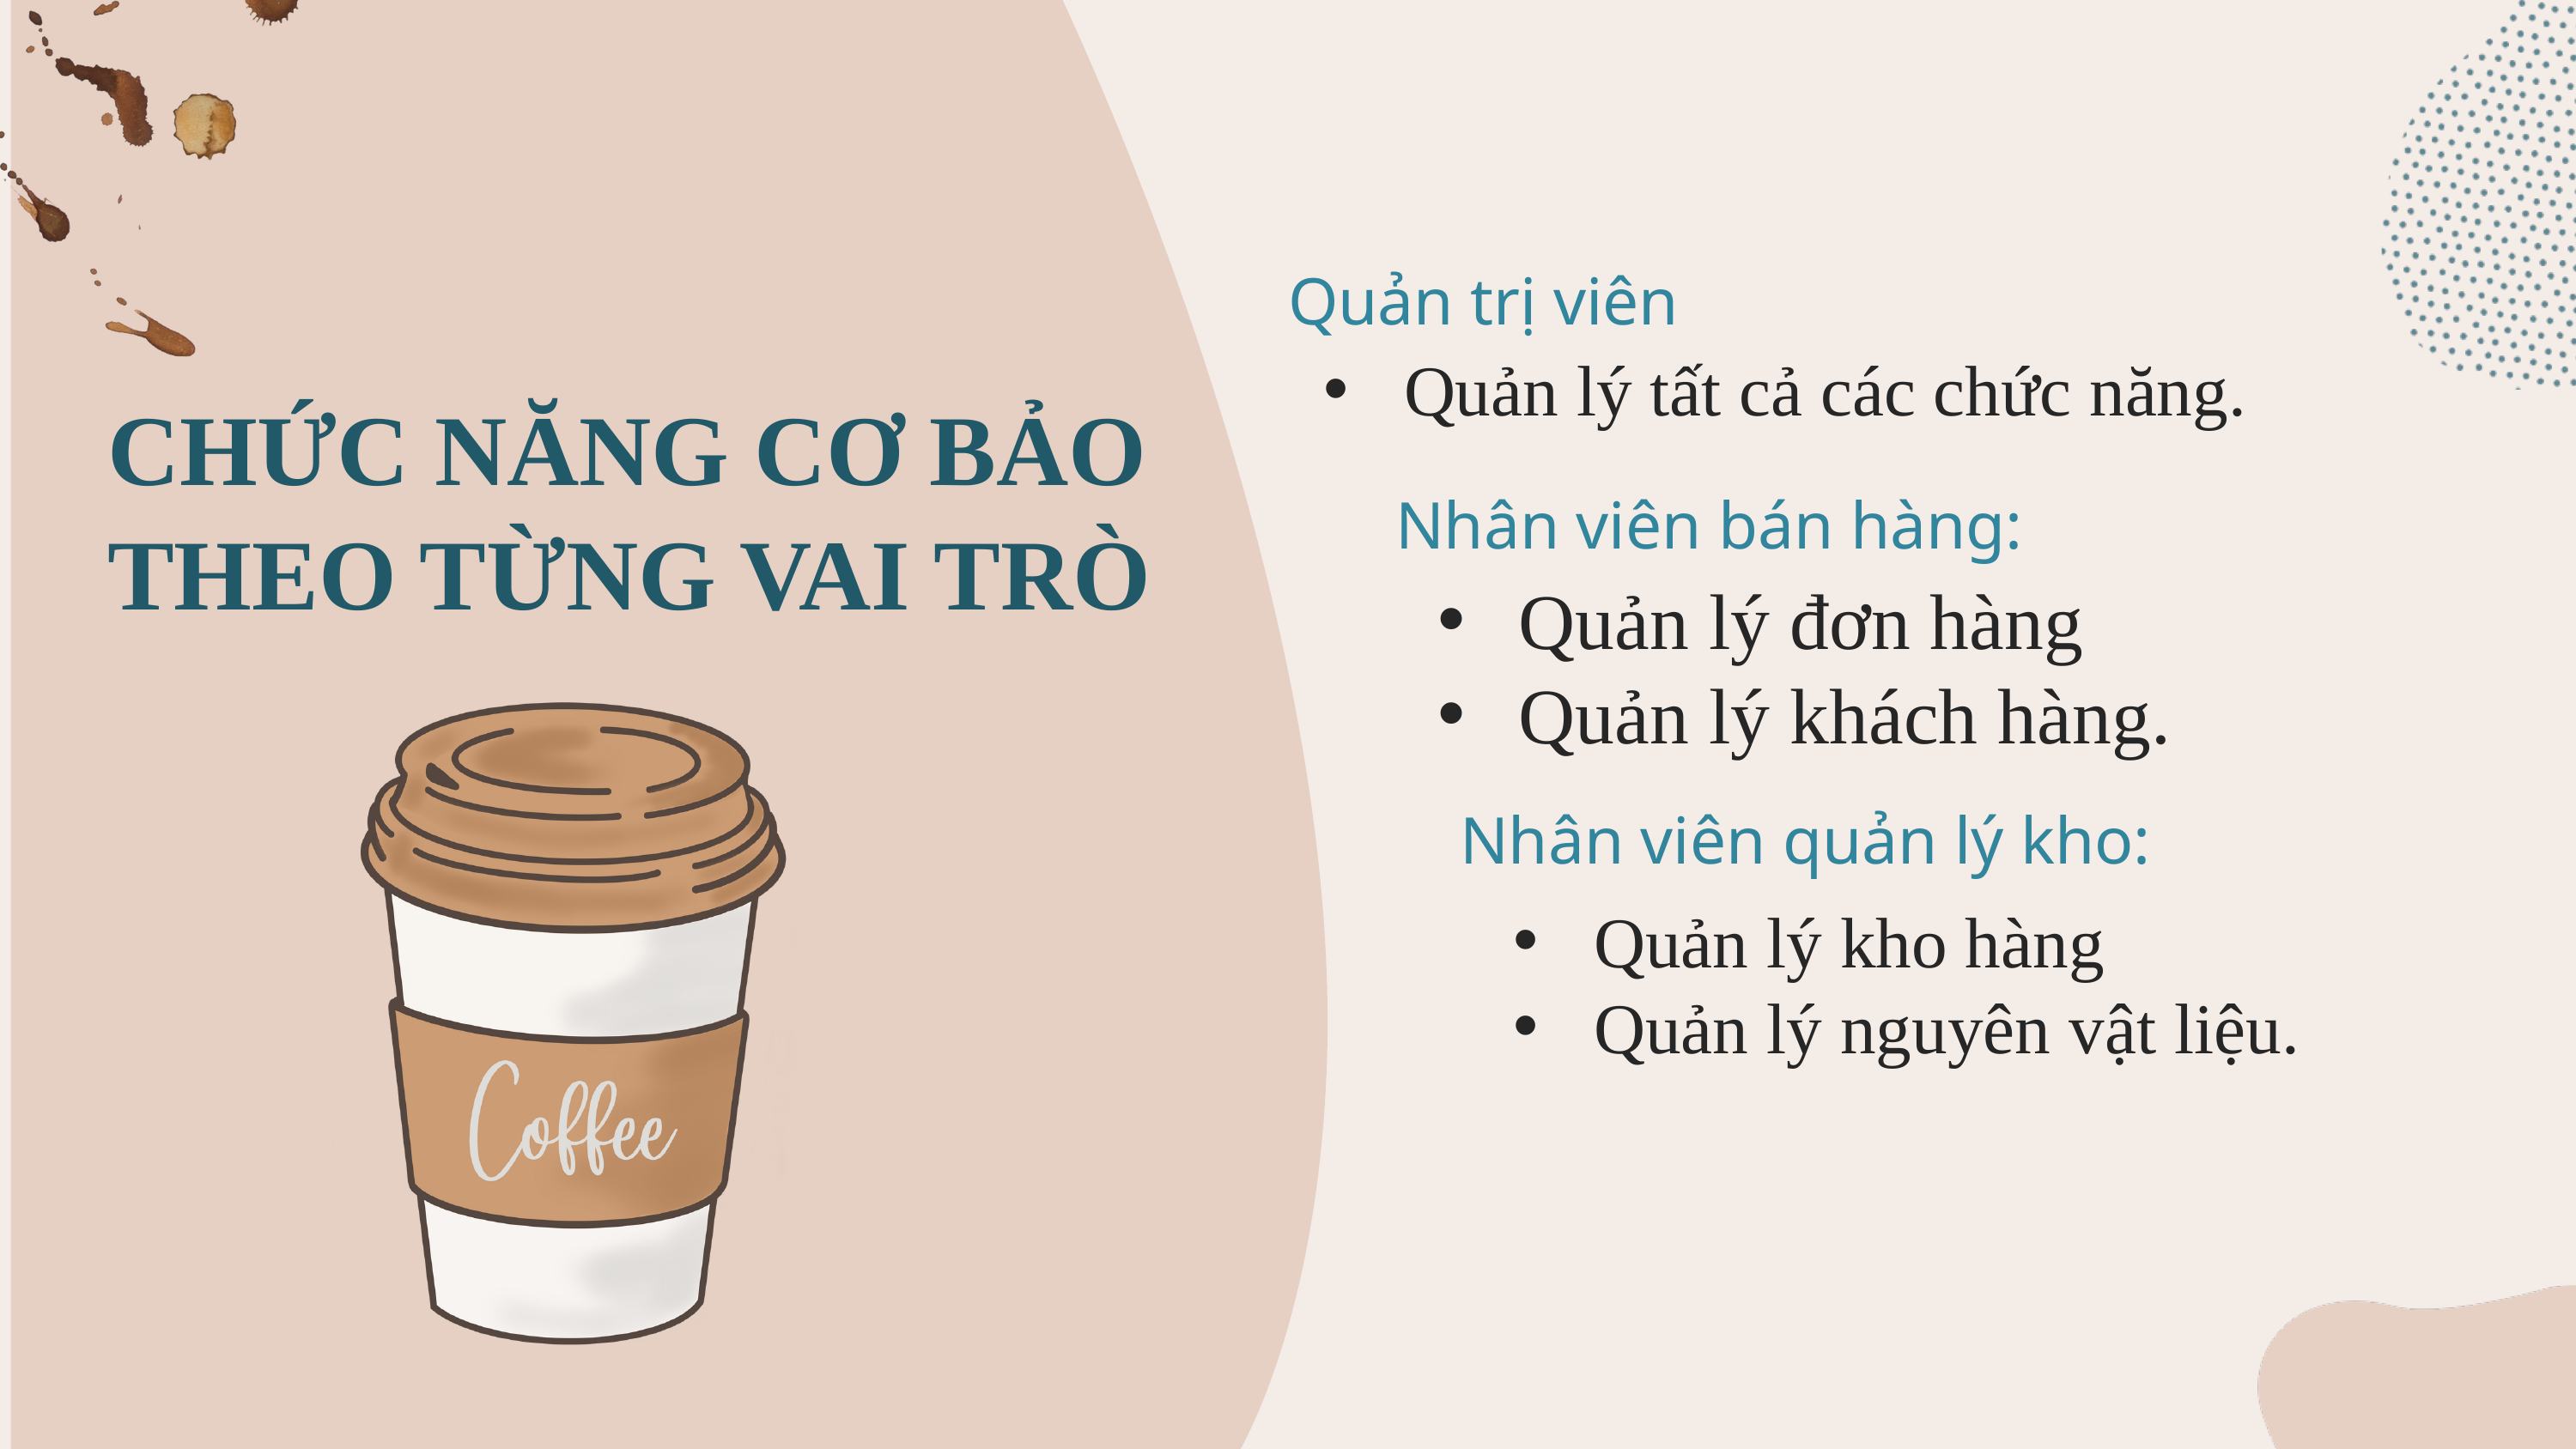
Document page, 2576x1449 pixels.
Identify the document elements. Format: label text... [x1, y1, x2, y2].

text_box Quản lý tất cả các chức năng. [1337, 370, 2559, 431]
text_box Quản lý kho hàng Quản lý nguyên vật liệu. [1513, 895, 2576, 1068]
text_box Quản lý đơn hàng Quản lý khách hàng. [1437, 571, 2576, 711]
text_box Quản trị viên [1337, 260, 2075, 338]
text_box Nhân viên quản lý kho: [1459, 799, 2247, 877]
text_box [10, 0, 1333, 1449]
text_box [2381, 0, 2576, 390]
text_box Nhân viên bán hàng: [1394, 485, 2183, 563]
text_box [2251, 1285, 2576, 1449]
text_box [0, 0, 6, 357]
